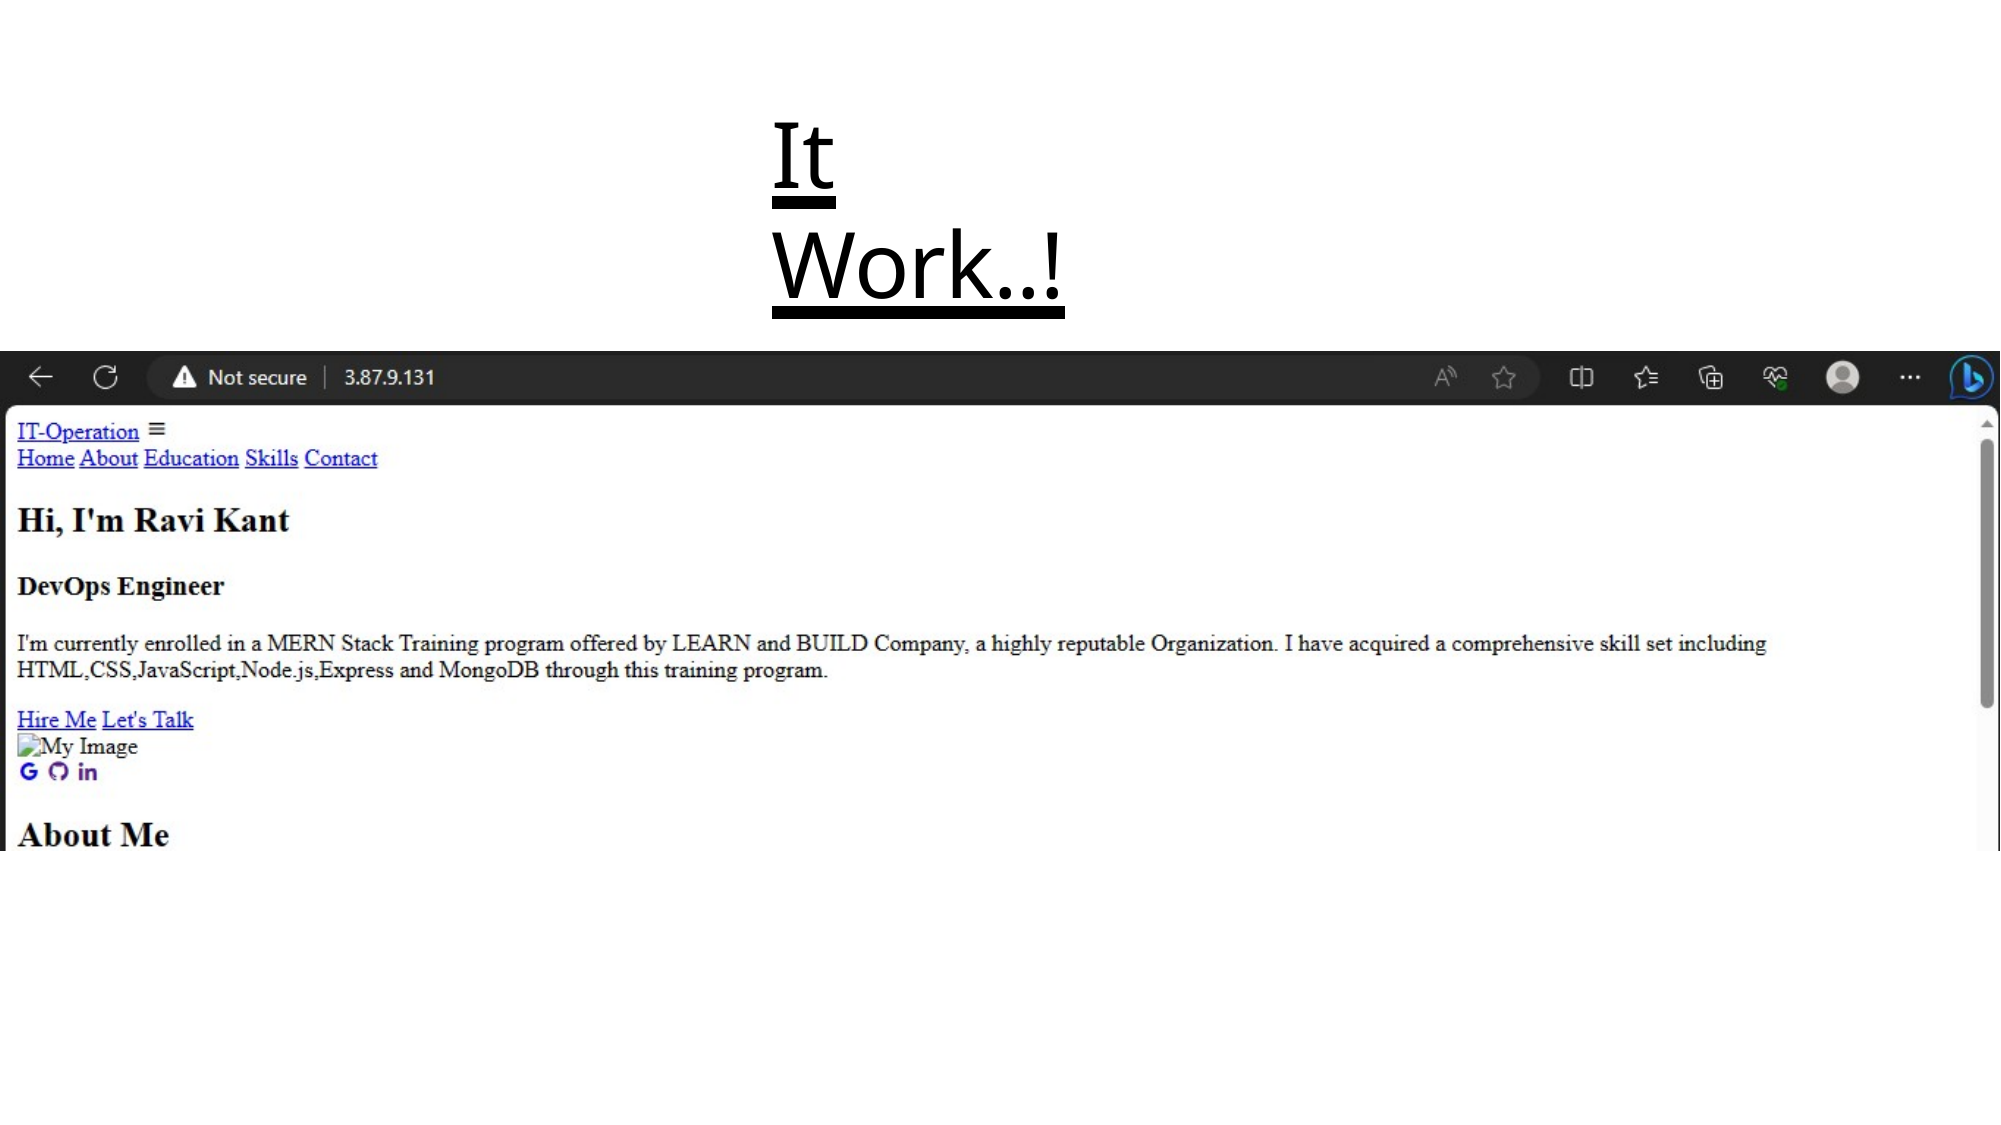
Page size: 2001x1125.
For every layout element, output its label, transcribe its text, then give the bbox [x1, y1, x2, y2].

title It Work..! [769, 94, 1114, 318]
picture [0, 350, 2000, 851]
